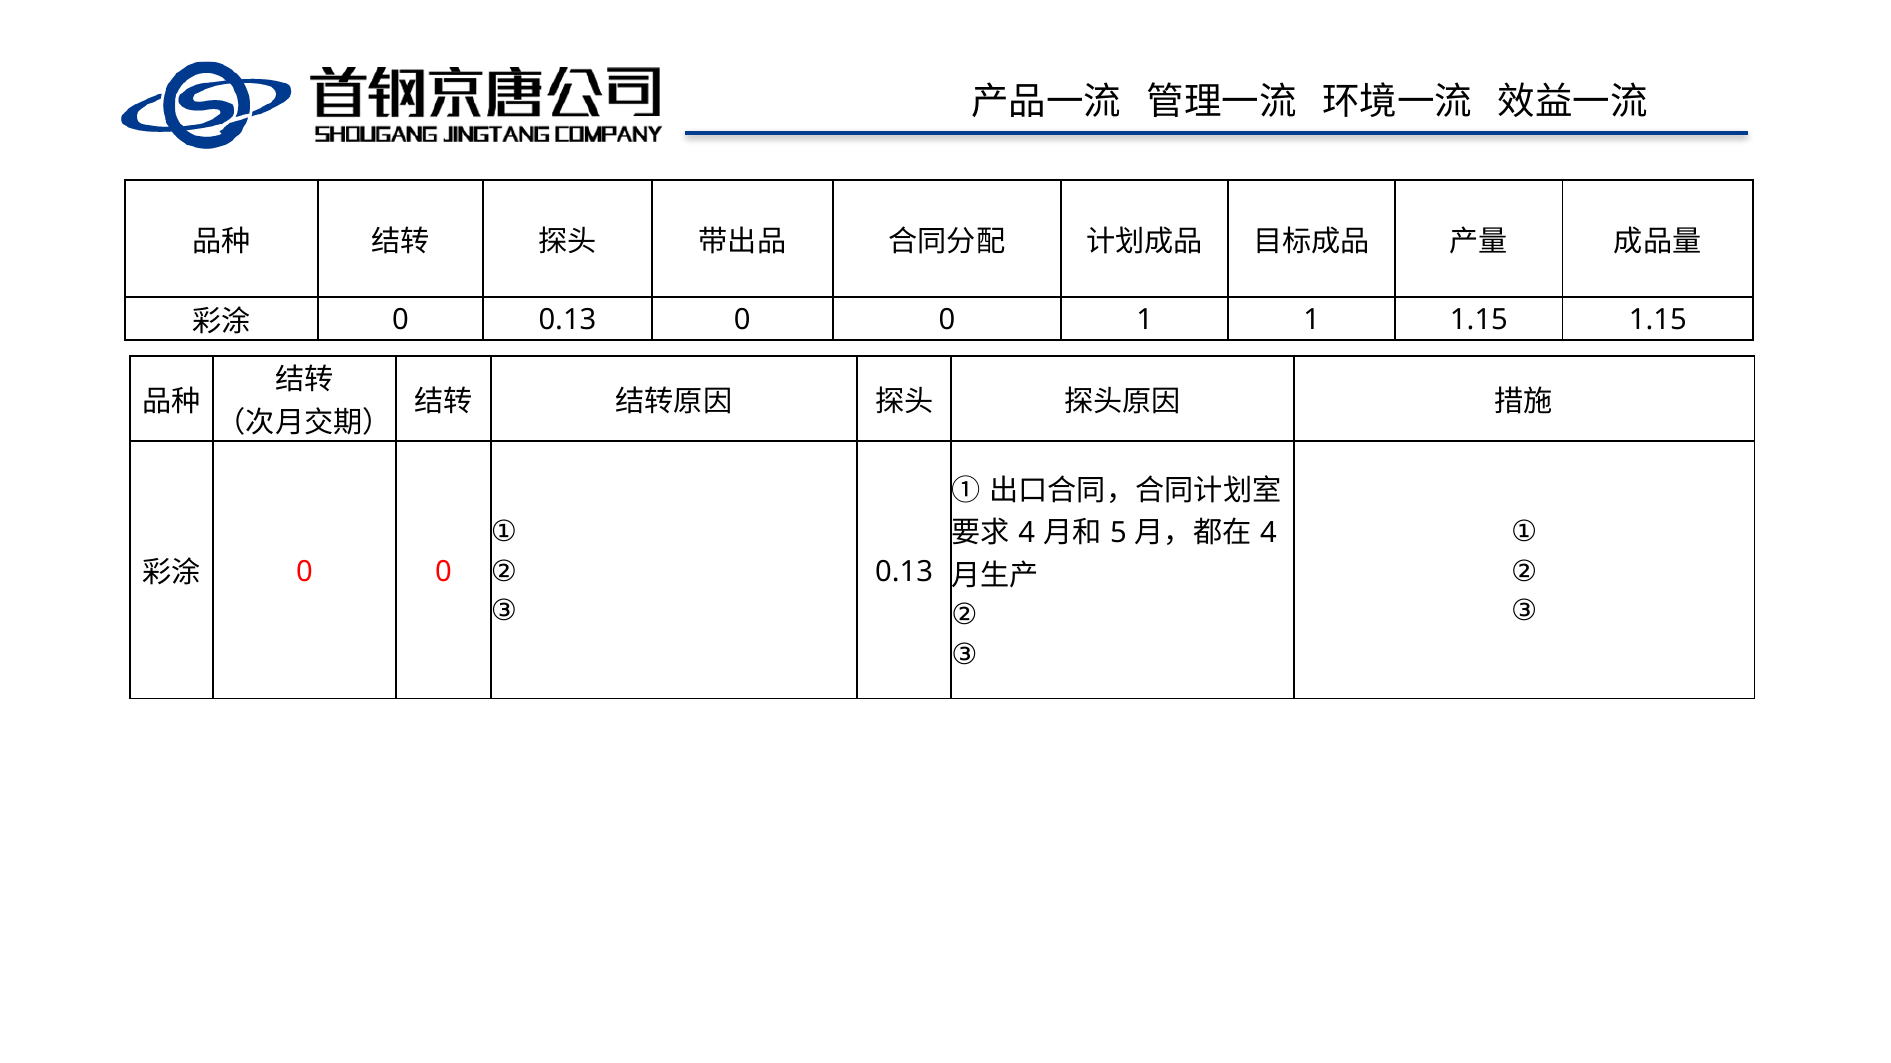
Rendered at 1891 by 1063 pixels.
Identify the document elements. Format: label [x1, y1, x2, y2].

table_cell [858, 442, 950, 698]
table_header [484, 181, 651, 296]
table_header [319, 181, 482, 296]
table_header [834, 181, 1060, 296]
table_cell [1396, 298, 1562, 339]
table_header [397, 357, 490, 440]
table_cell [214, 442, 395, 698]
table_cell [1229, 298, 1394, 339]
table_cell [397, 442, 490, 698]
table_header [1396, 181, 1562, 296]
table_cell [126, 298, 317, 339]
table_header [653, 181, 832, 296]
table_header [492, 357, 856, 440]
picture [118, 41, 694, 167]
table_cell [1295, 442, 1754, 698]
table_header [952, 357, 1293, 440]
table_cell [131, 442, 212, 698]
table_header [858, 357, 950, 440]
table_header [131, 357, 212, 440]
table_cell [492, 442, 856, 698]
table_cell [1563, 298, 1752, 339]
table_cell [952, 442, 1293, 698]
table_cell [834, 298, 1060, 339]
table_cell [1062, 298, 1227, 339]
table_header [126, 181, 317, 296]
table_cell [653, 298, 832, 339]
table_header [214, 357, 395, 440]
table_cell [484, 298, 651, 339]
table_header [1295, 357, 1754, 440]
table_header [1563, 181, 1752, 296]
table_header [1062, 181, 1227, 296]
table_cell [319, 298, 482, 339]
table_header [1229, 181, 1394, 296]
